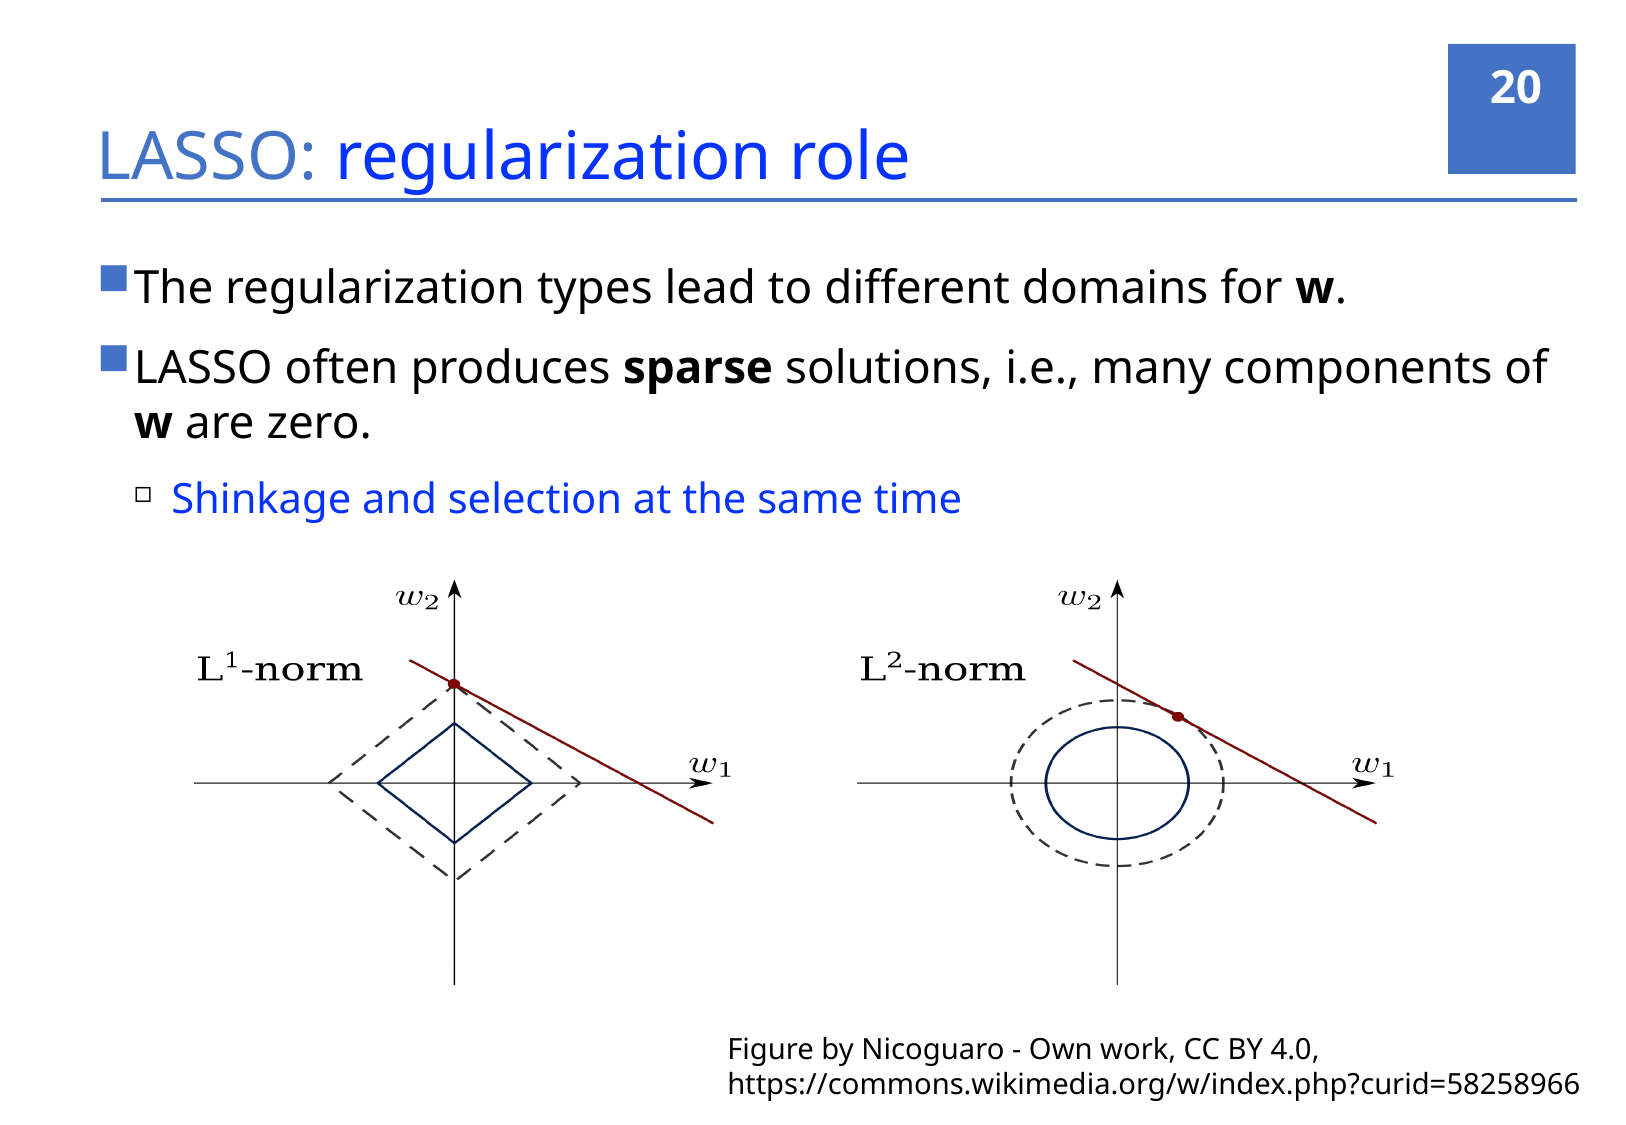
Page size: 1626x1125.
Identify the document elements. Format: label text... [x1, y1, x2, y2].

title LASSO: regularization role [81, 75, 1585, 200]
list The regularization types lead to different domains for w. LASSO often produces sparse solutions, i.e., many components of w are zero. Shinkage and selection at the same time [81, 249, 1585, 1088]
slide_number 20 [1467, 59, 1558, 120]
text_box [1421, 174, 1612, 338]
text_box Figure by Nicoguaro - Own work, CC BY 4.0, https://commons.wikimedia.org/w/index.php?curid=58258966 [712, 1022, 1625, 1108]
picture [168, 562, 1420, 1003]
